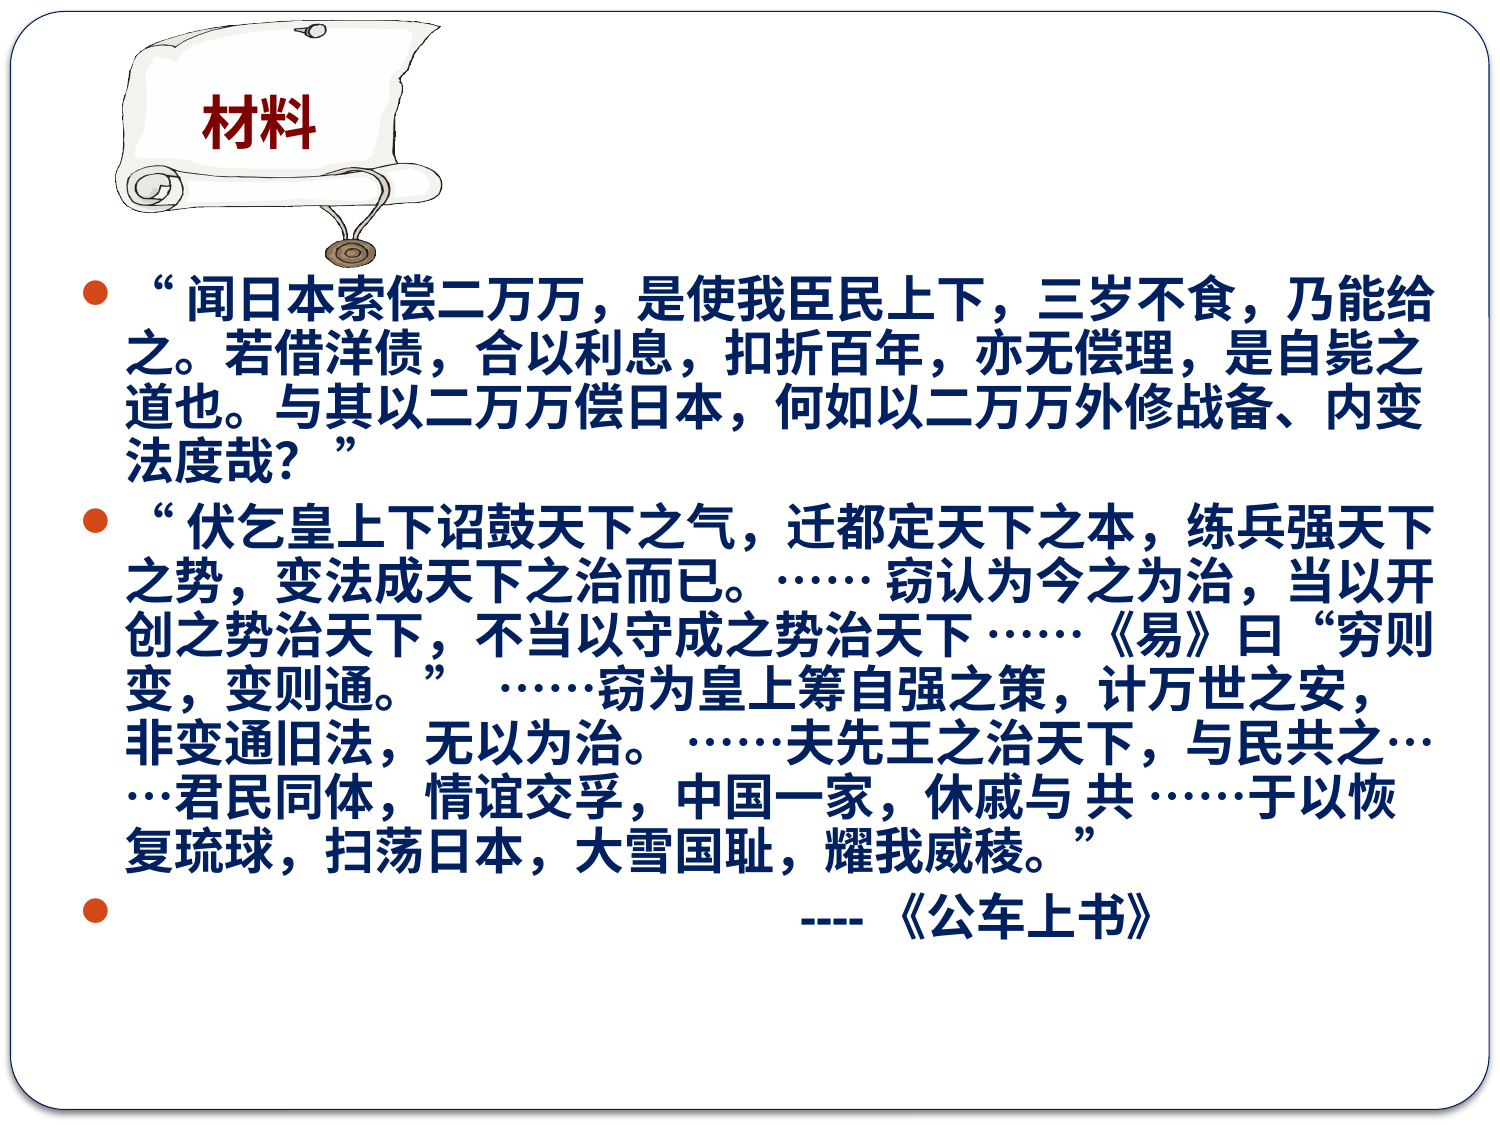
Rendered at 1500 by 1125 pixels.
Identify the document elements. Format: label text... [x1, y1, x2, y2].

list “闻日本索偿二万万，是使我臣民上下，三岁不食，乃能给之。若借洋债，合以利息，扣折百年，亦无偿理，是自毙之道也。与其以二万万偿日本，何如以二万万外修战备、内变法度哉？ ” “伏乞皇上下诏鼓天下之气，迁都定天下之本，练兵强天下之势，变法成天下之治而已。…… 窃认为今之为治，当以开创之势治天下，不当以守成之势治天下 ……《易》曰“穷则变，变则通。” ……窃为皇上筹自强之策，计万世之安，非变通旧法，无以为治。 ……夫先王之治天下，与民共之……君民同体，情谊交孚，中国一家，休戚与 共 ……于以恢复琉球，扫荡日本，大雪国耻，耀我威稜。” ----《公车上书》 [64, 267, 1459, 971]
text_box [41, 18, 479, 268]
